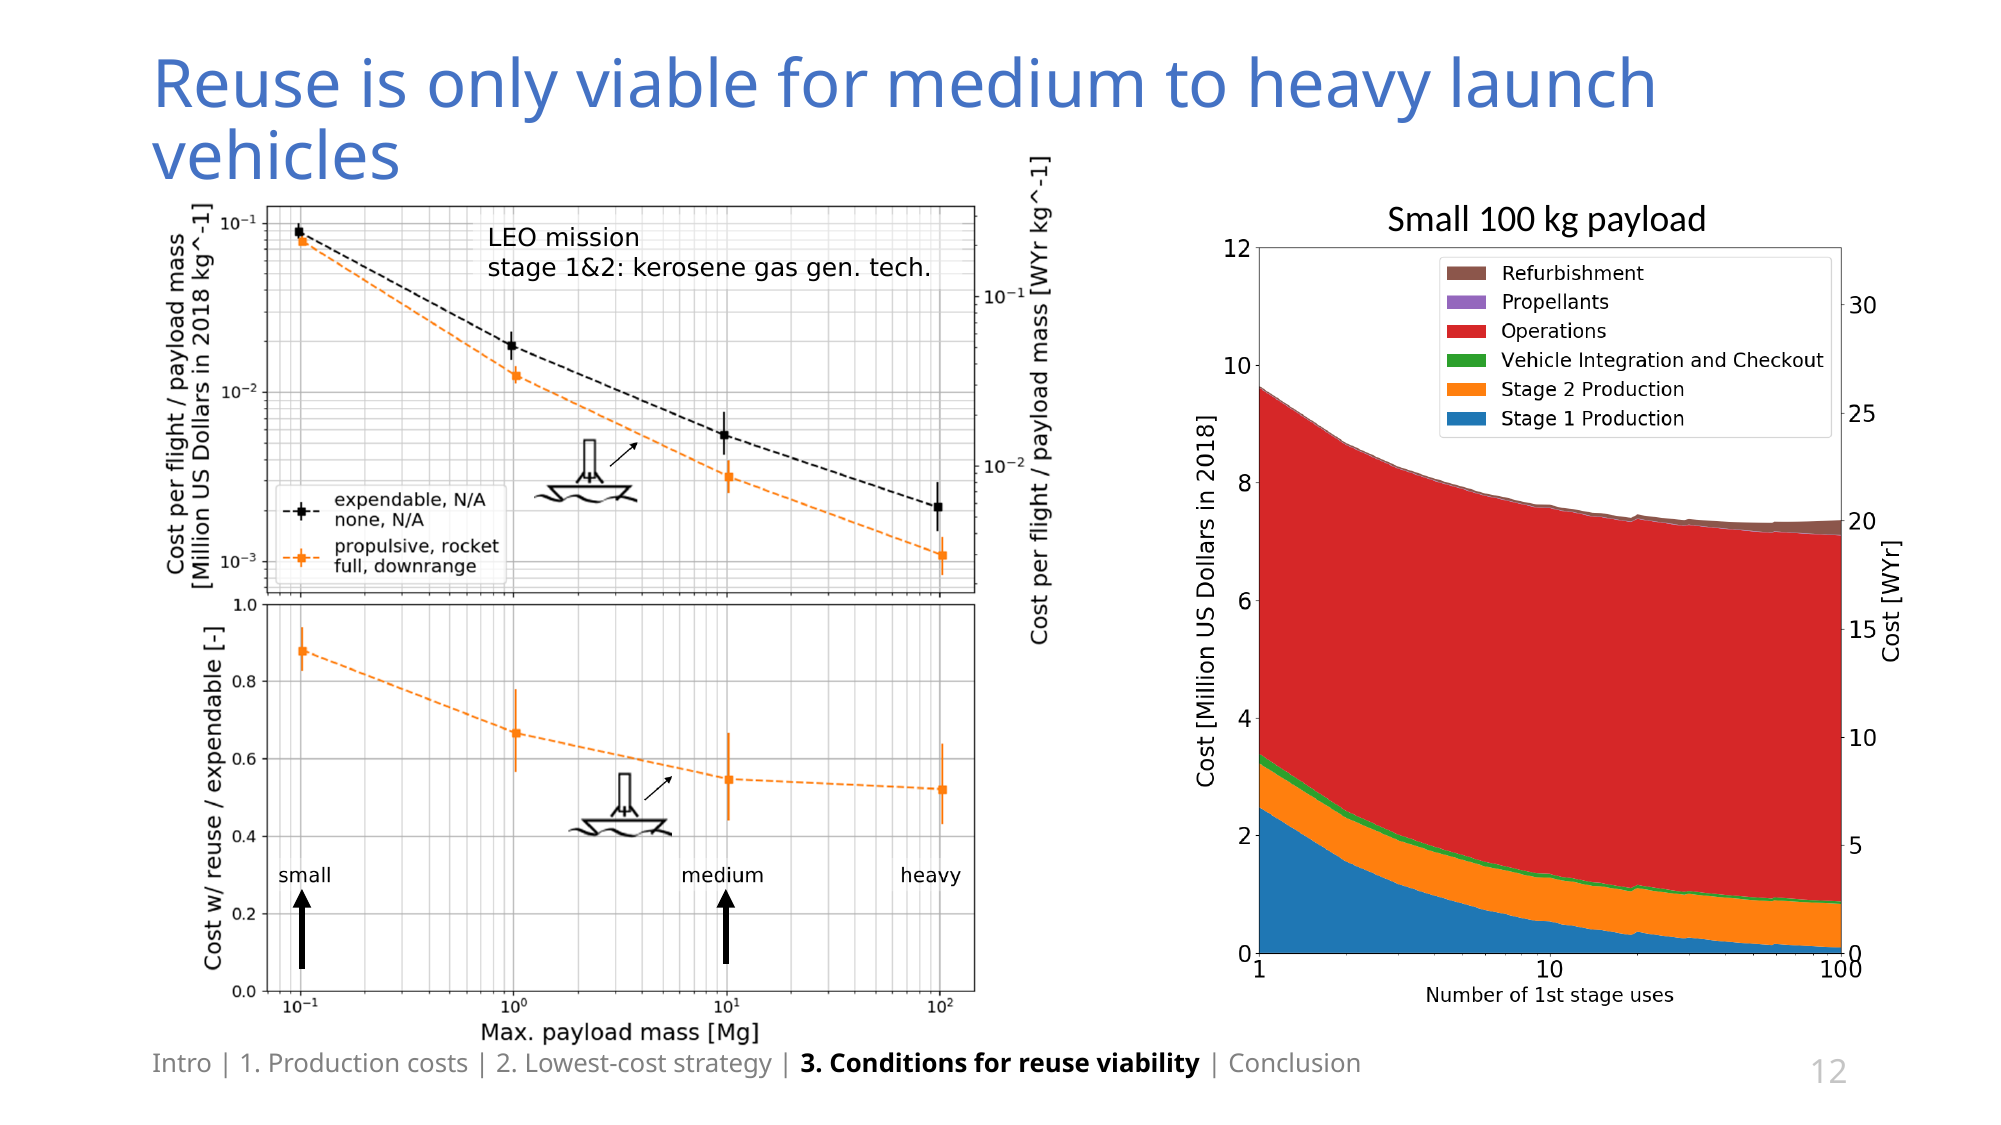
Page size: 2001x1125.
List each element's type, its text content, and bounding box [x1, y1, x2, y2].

picture [153, 149, 1066, 1058]
picture [1185, 227, 1915, 1016]
text_box Small 100 kg payload [1320, 186, 1775, 227]
text_box Intro | 1. Production costs | 2. Lowest-cost strategy | 3. Conditions for reuse viability | Conclusion [137, 1042, 1402, 1103]
title Reuse is only viable for medium to heavy launch vehicles [137, 59, 1863, 185]
slide_number 12 [1412, 1042, 1863, 1103]
